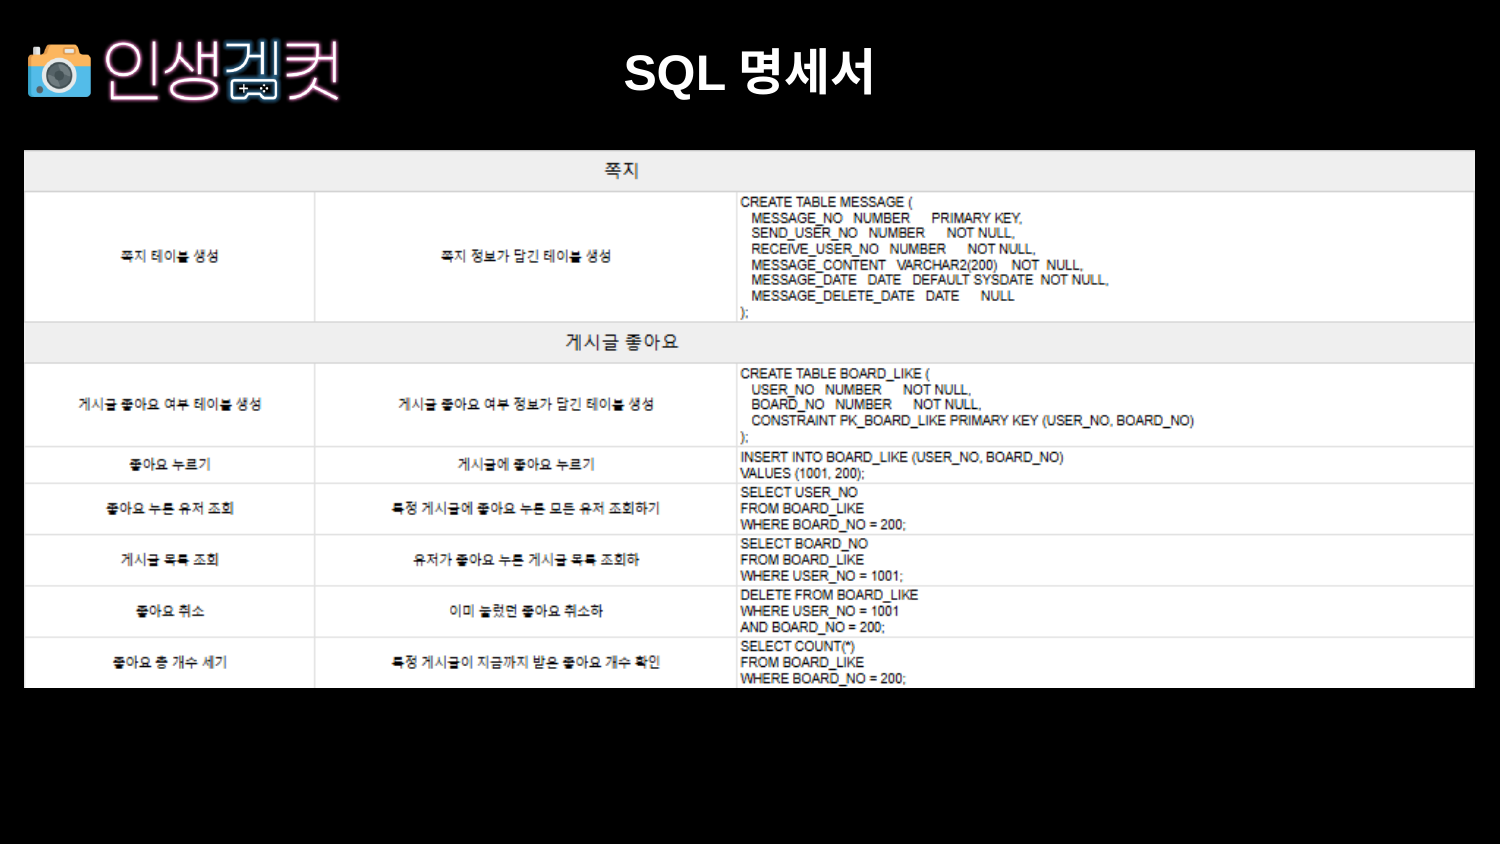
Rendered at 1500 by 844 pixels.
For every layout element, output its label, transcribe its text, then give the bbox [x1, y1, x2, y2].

picture [17, 25, 348, 114]
picture [24, 150, 1476, 689]
text_box SQL명세서 [559, 25, 941, 126]
